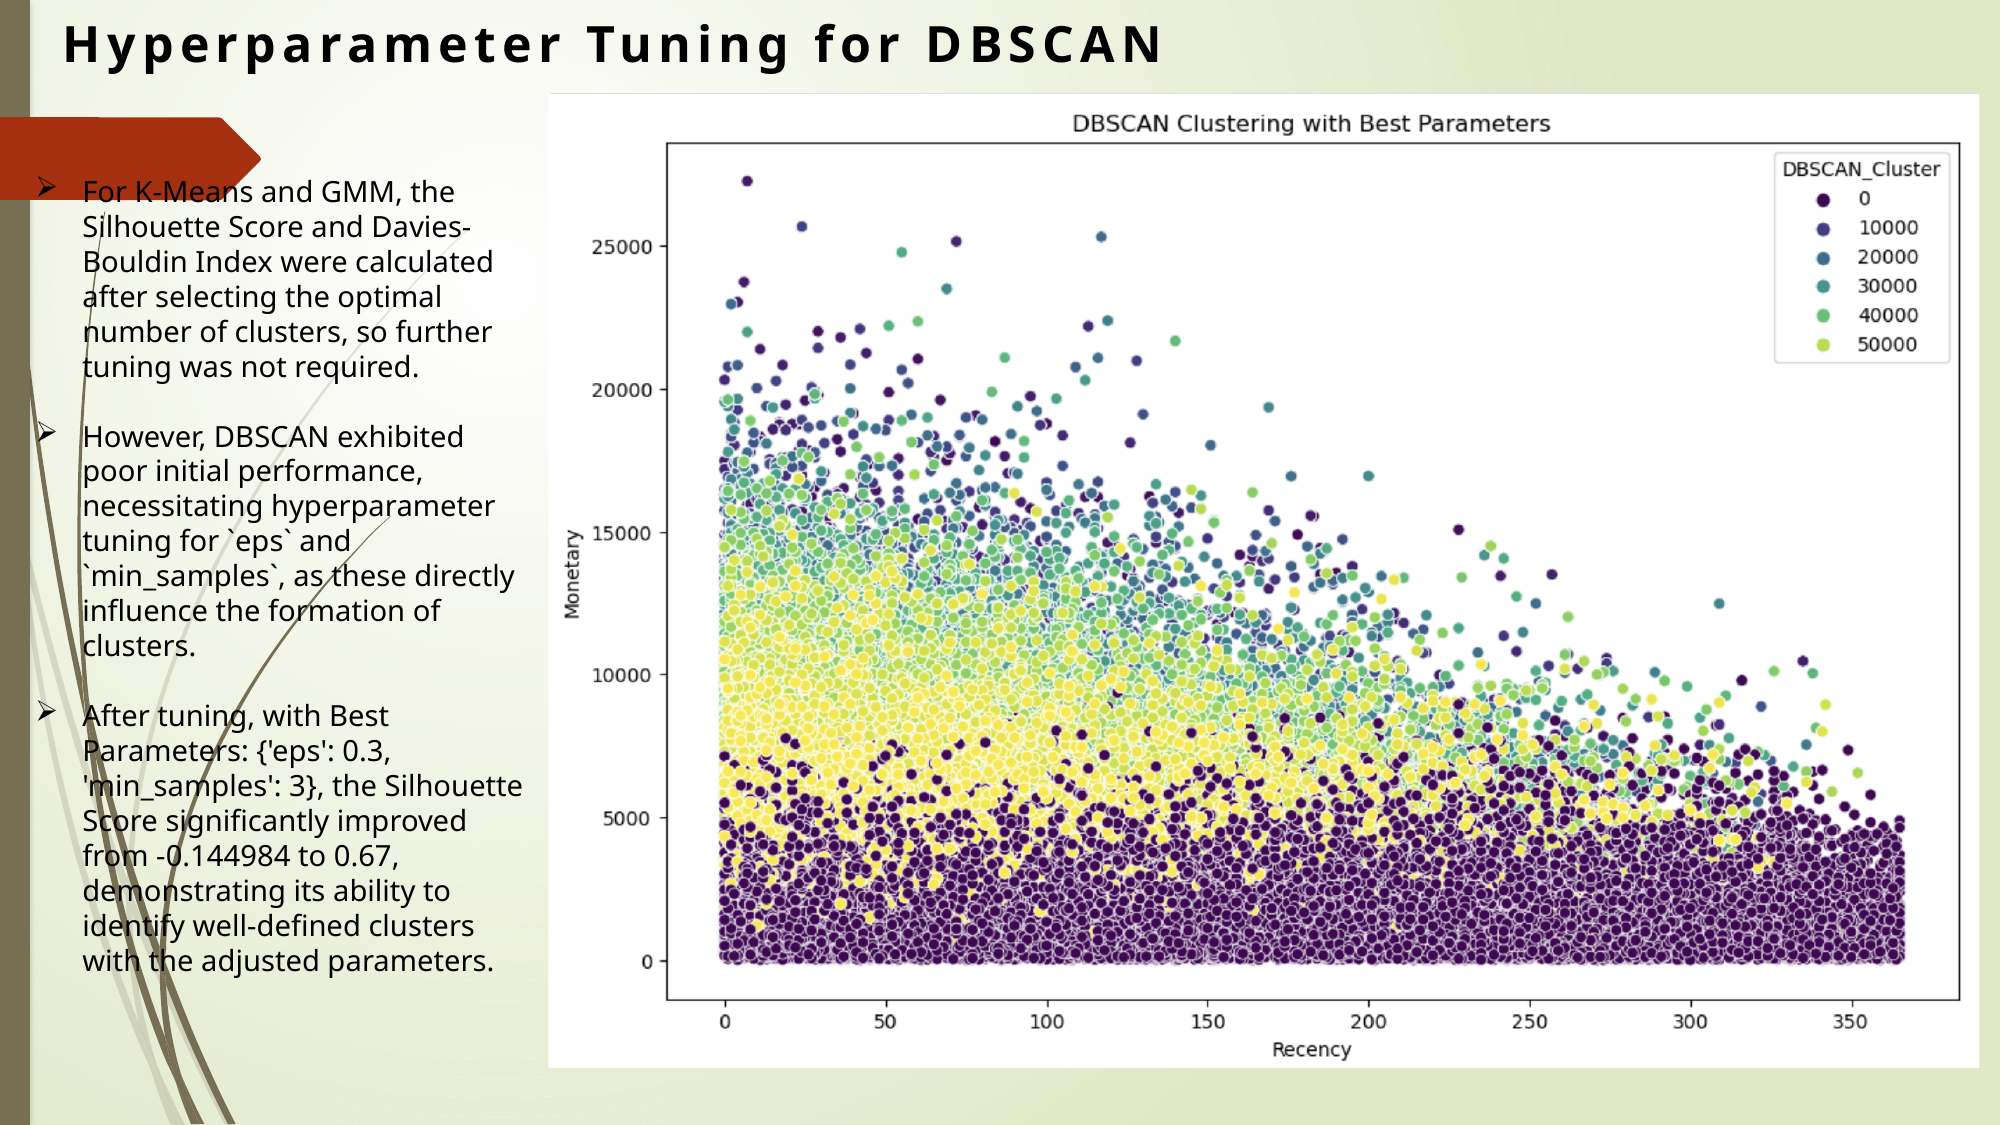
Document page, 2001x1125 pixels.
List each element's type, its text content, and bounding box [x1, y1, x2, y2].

picture [547, 92, 1980, 1068]
text_box Hyperparameter Tuning for DBSCAN [48, 4, 1502, 140]
text_box For K-Means and GMM, the Silhouette Score and Davies-Bouldin Index were calculated after selecting the optimal number of clusters, so further tuning was not required. However, DBSCAN exhibited poor initial performance, necessitating hyperparameter tuning for `eps` and `min_samples`, as these directly influence the formation of clusters. After tuning, with Best Parameters: {'eps': 0.3, 'min_samples': 3}, the Silhouette Score significantly improved from -0.144984 to 0.67, demonstrating its ability to identify well-defined clusters with the adjusted parameters. [20, 130, 544, 985]
